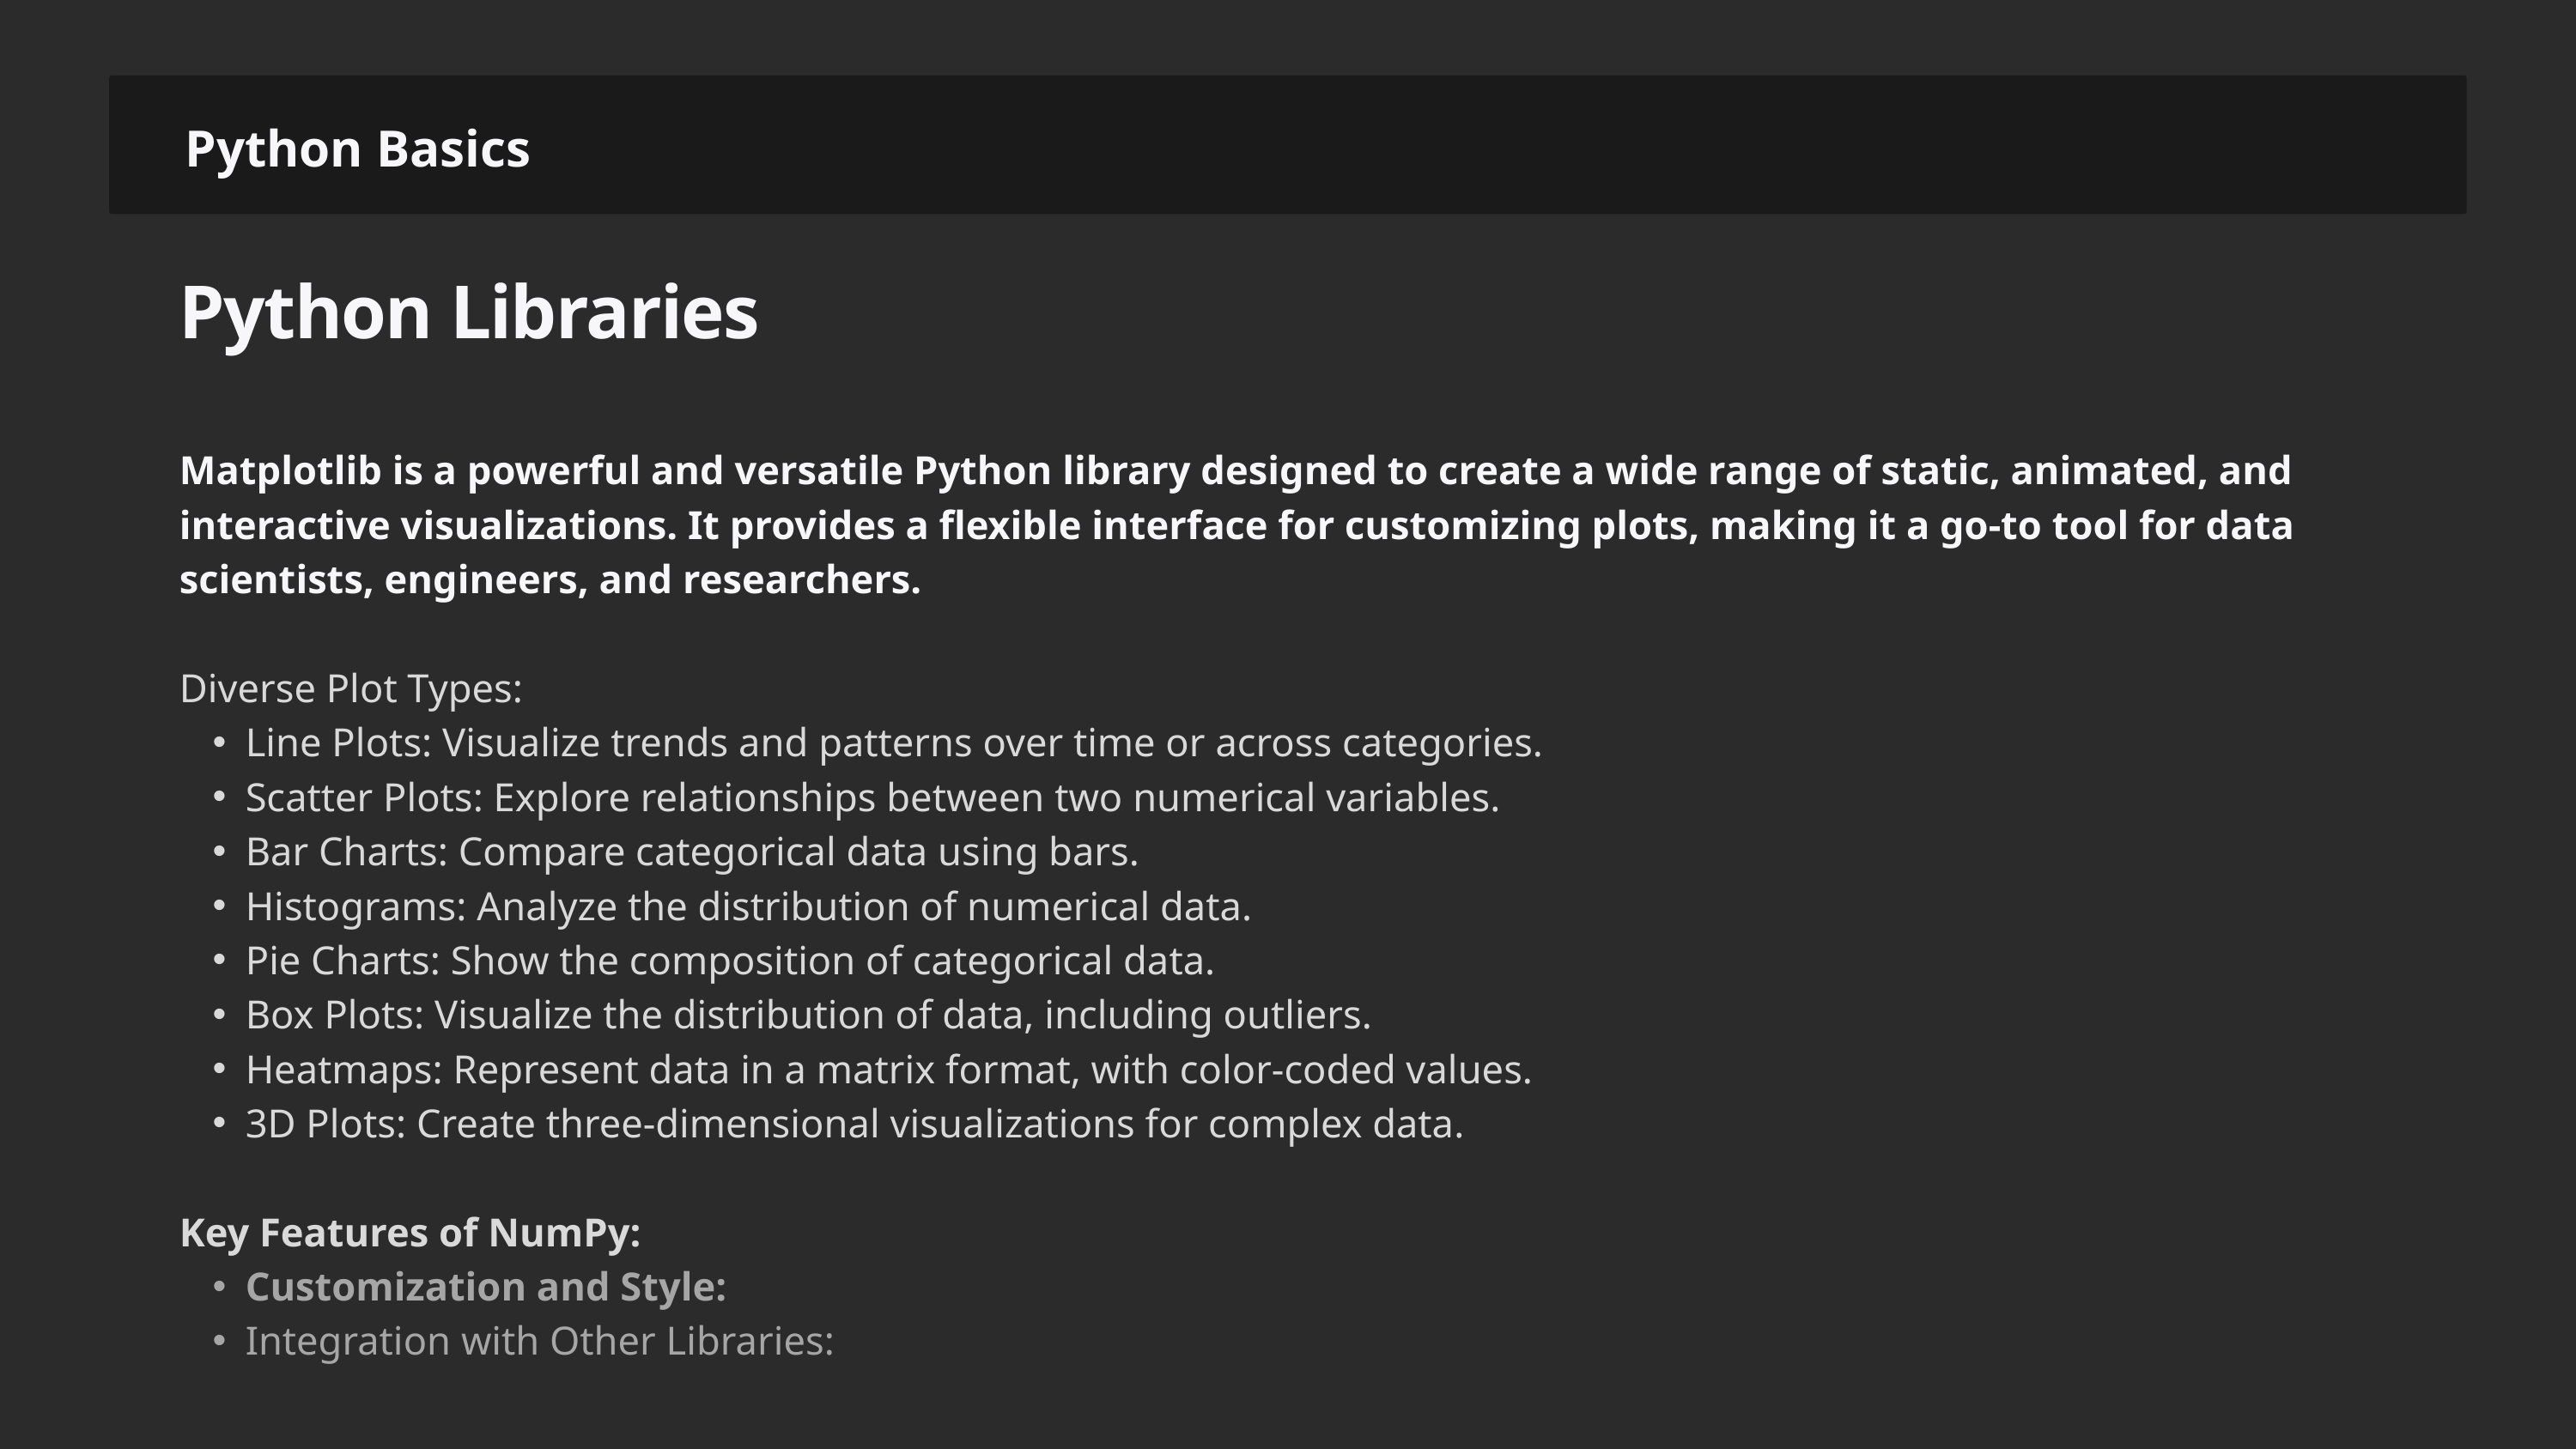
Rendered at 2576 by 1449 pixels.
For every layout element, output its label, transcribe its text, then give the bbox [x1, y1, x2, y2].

text_box Matplotlib is a powerful and versatile Python library designed to create a wide range of static, animated, and interactive visualizations. It provides a flexible interface for customizing plots, making it a go-to tool for data scientists, engineers, and researchers. Diverse Plot Types: Line Plots: Visualize trends and patterns over time or across categories. Scatter Plots: Explore relationships between two numerical variables. Bar Charts: Compare categorical data using bars. Histograms: Analyze the distribution of numerical data. Pie Charts: Show the composition of categorical data. Box Plots: Visualize the distribution of data, including outliers. Heatmaps: Represent data in a matrix format, with color-coded values. 3D Plots: Create three-dimensional visualizations for complex data. Key Features of NumPy: Customization and Style: Integration with Other Libraries: [179, 438, 2346, 1411]
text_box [108, 75, 2467, 215]
text_box Python Libraries [179, 265, 2397, 354]
